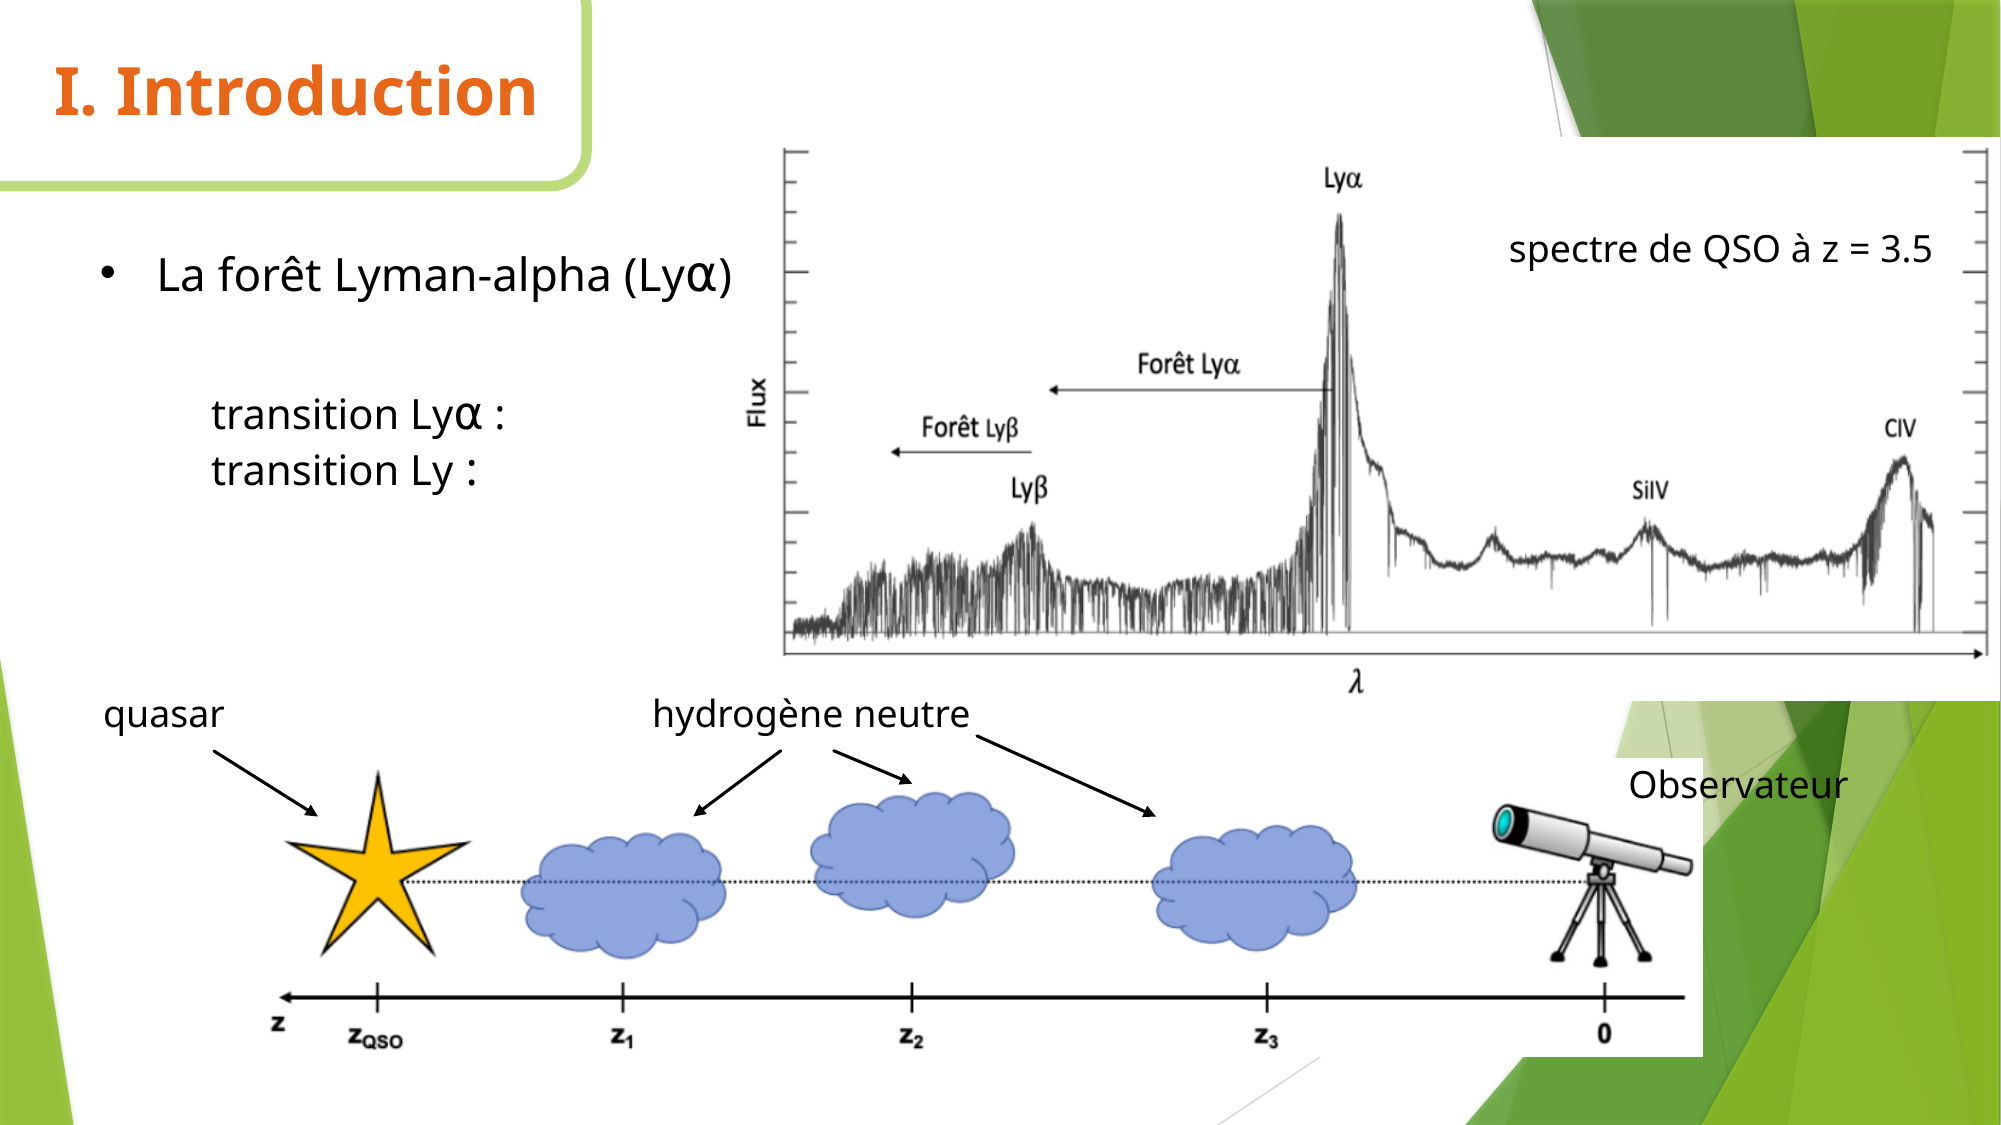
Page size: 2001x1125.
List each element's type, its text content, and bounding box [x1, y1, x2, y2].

text_box quasar [88, 682, 240, 743]
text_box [213, 750, 319, 817]
text_box hydrogène neutre [637, 682, 986, 743]
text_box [833, 750, 913, 785]
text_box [692, 750, 782, 818]
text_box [976, 735, 1157, 818]
text_box [0, 0, 589, 188]
text_box Observateur [1613, 753, 1864, 814]
picture [213, 757, 1704, 1058]
text_box La forêt Lyman-alpha (Ly⍺) [85, 234, 733, 309]
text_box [738, 137, 2000, 701]
